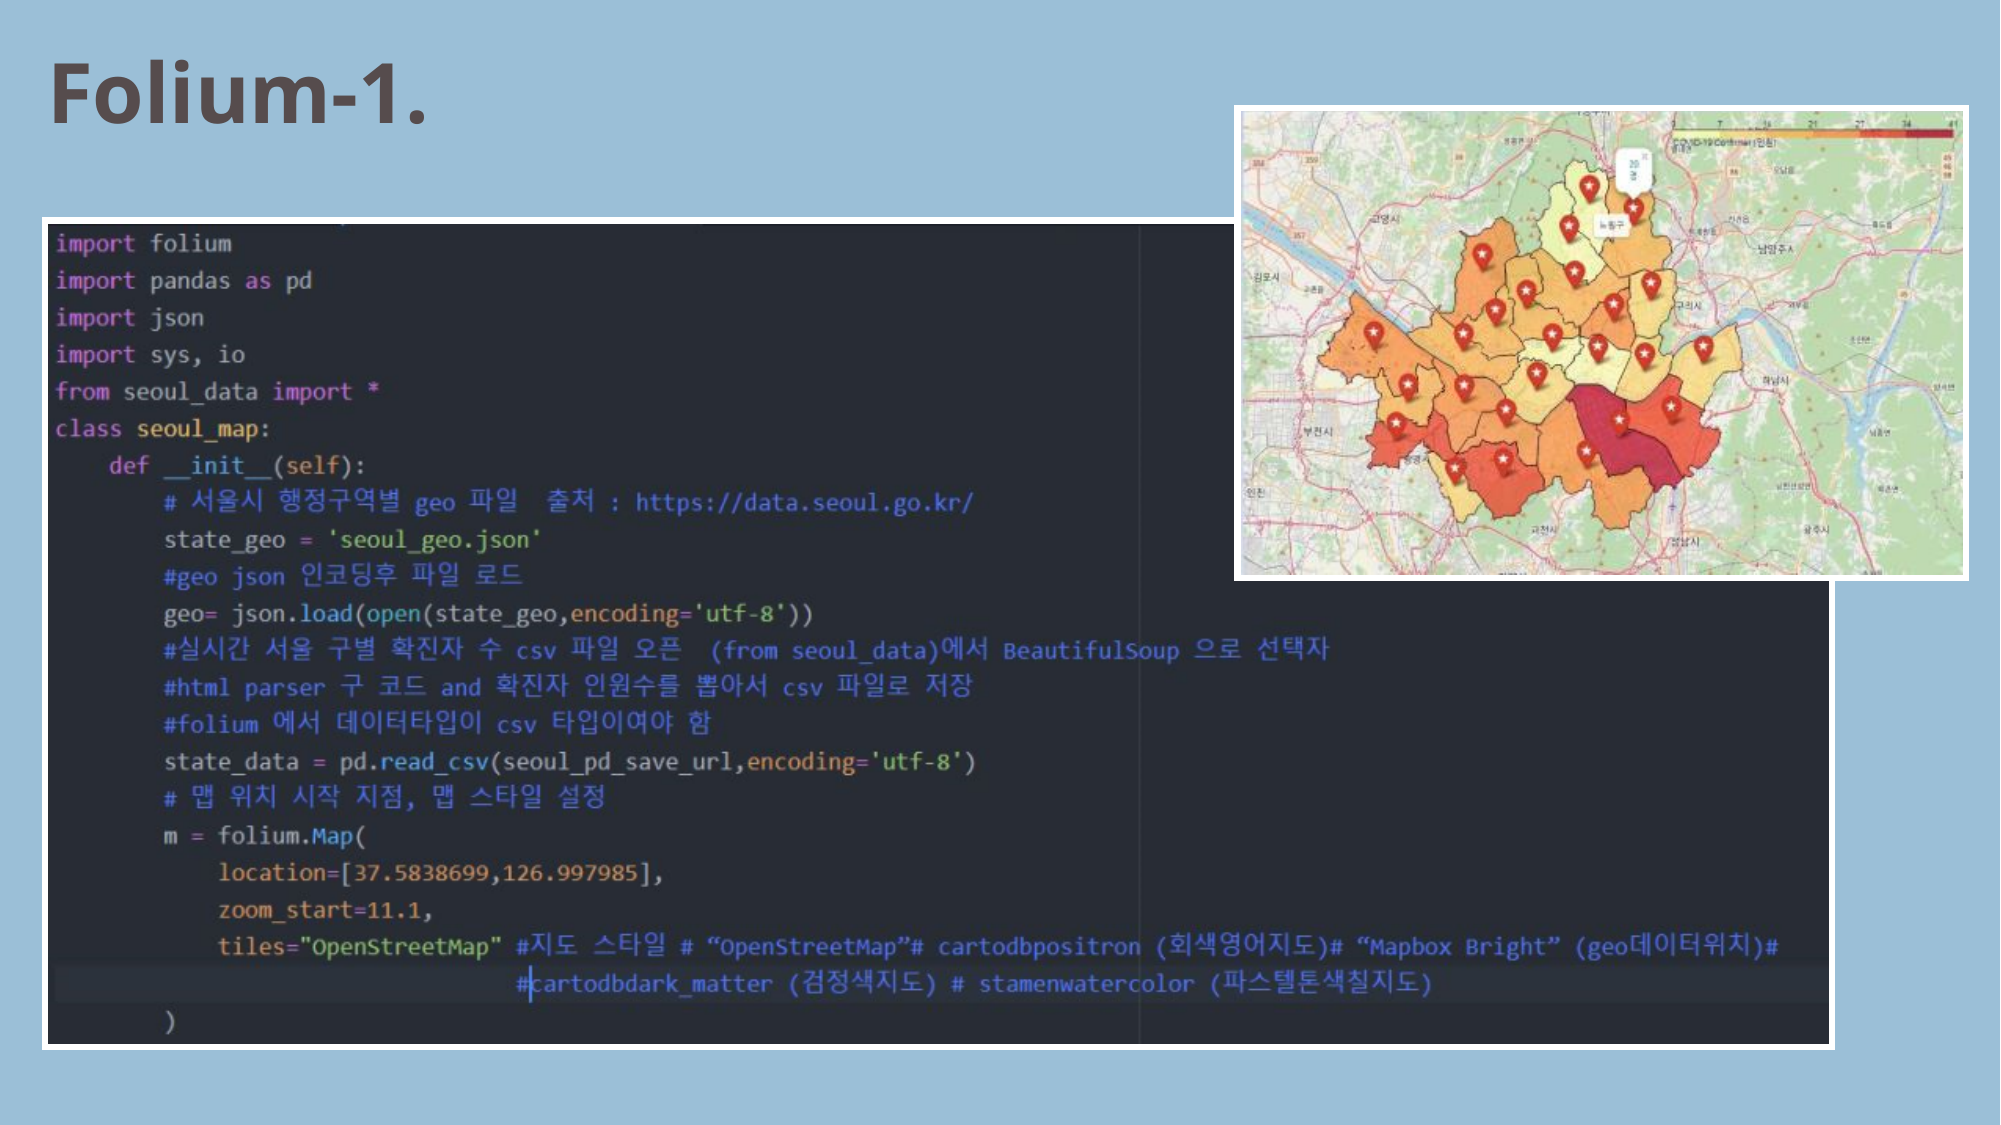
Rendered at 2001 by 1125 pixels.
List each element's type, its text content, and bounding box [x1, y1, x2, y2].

text_box Folium-1. [32, 32, 445, 148]
picture [47, 110, 1964, 1044]
